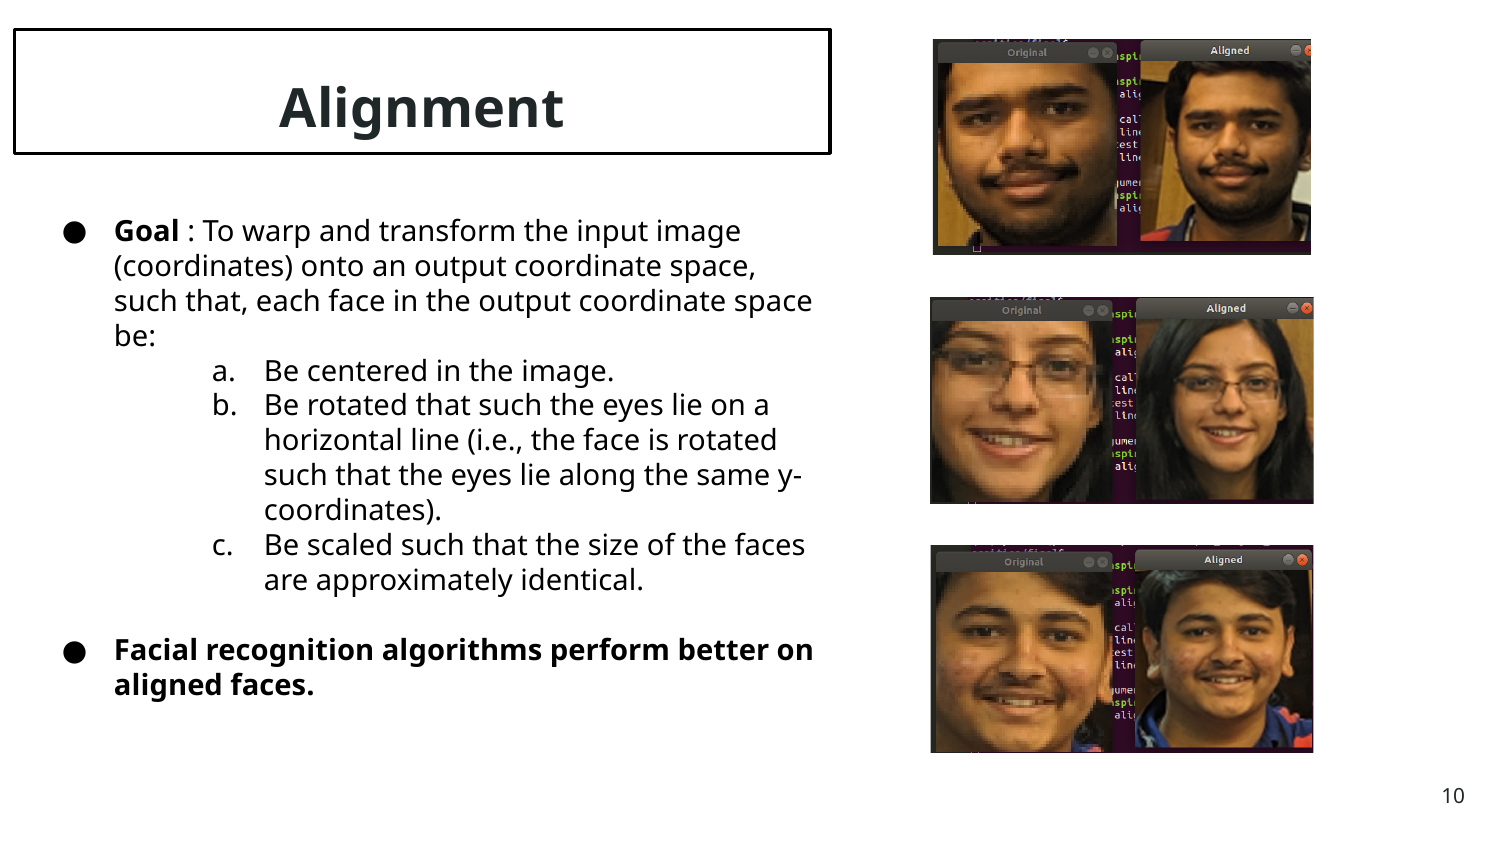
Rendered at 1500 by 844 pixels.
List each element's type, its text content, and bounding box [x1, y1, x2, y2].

picture [932, 39, 1312, 255]
picture [930, 545, 1314, 753]
text_box Goal : To warp and transform the input image (coordinates) onto an output coordinate space, such that, each face in the output coordinate space be: Be centered in the image. Be rotated that such the eyes lie on a horizontal line (i.e., the face is rotated such that the eyes lie along the same y-coordinates). Be scaled such that the size of the faces are approximately identical. Facial recognition algorithms perform better on aligned faces. [24, 161, 830, 814]
title Alignment [14, 29, 831, 154]
picture [929, 296, 1314, 504]
slide_number 10 [1389, 764, 1480, 830]
